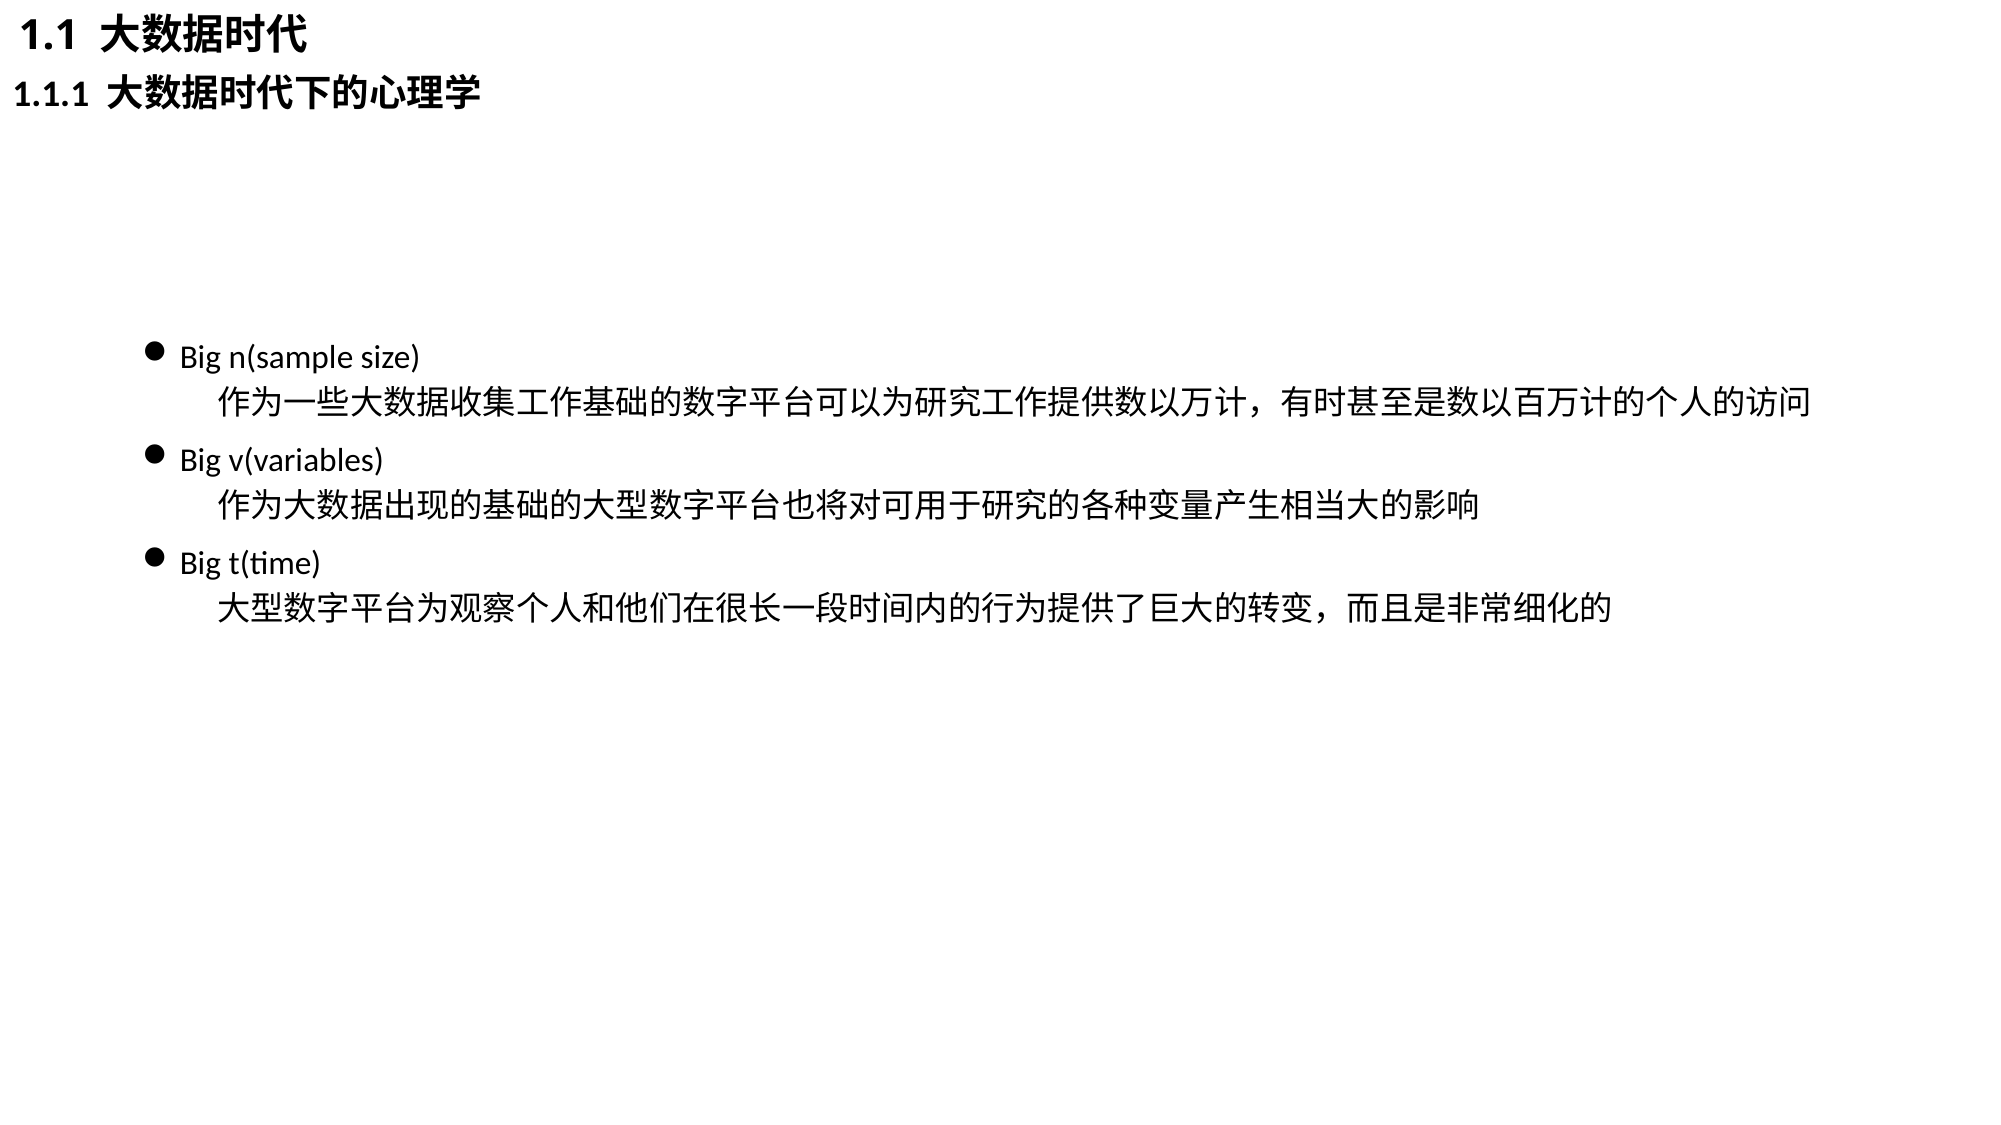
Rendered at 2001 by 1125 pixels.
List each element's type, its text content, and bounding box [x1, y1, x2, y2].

text_box 1.1.1 大数据时代下的心理学 [0, 61, 497, 122]
text_box 1.1 大数据时代 [3, 0, 324, 61]
list Big n(sample size) 作为一些大数据收集工作基础的数字平台可以为研究工作提供数以万计，有时甚至是数以百万计的个人的访问 Big v(variables) 作为大数据出现的基础的大型数字平台也将对可用于研究的各种变量产生相当大的影响 Big t(time) 大型数字平台为观察个人和他们在很长一段时间内的行为提供了巨大的转变，而且是非常细化的 [127, 332, 1941, 651]
